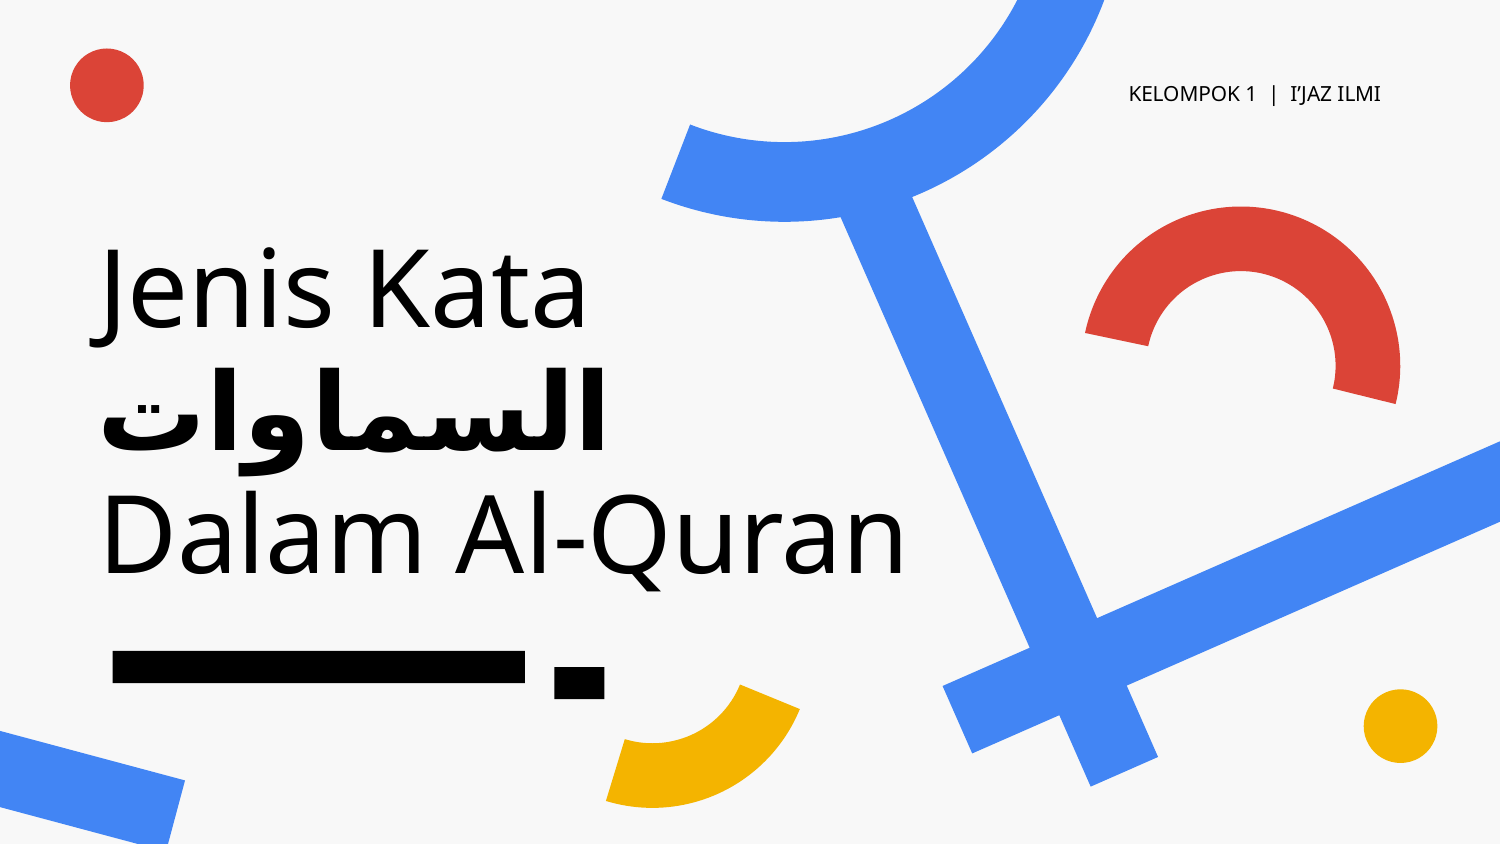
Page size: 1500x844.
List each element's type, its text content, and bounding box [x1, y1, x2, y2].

text_box [605, 794, 718, 808]
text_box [350, 0, 1500, 787]
text_box [70, 48, 144, 123]
text_box [0, 730, 186, 844]
text_box Jenis Kata السماوات Dalam Al-Quran [83, 213, 344, 593]
text_box [112, 650, 344, 684]
